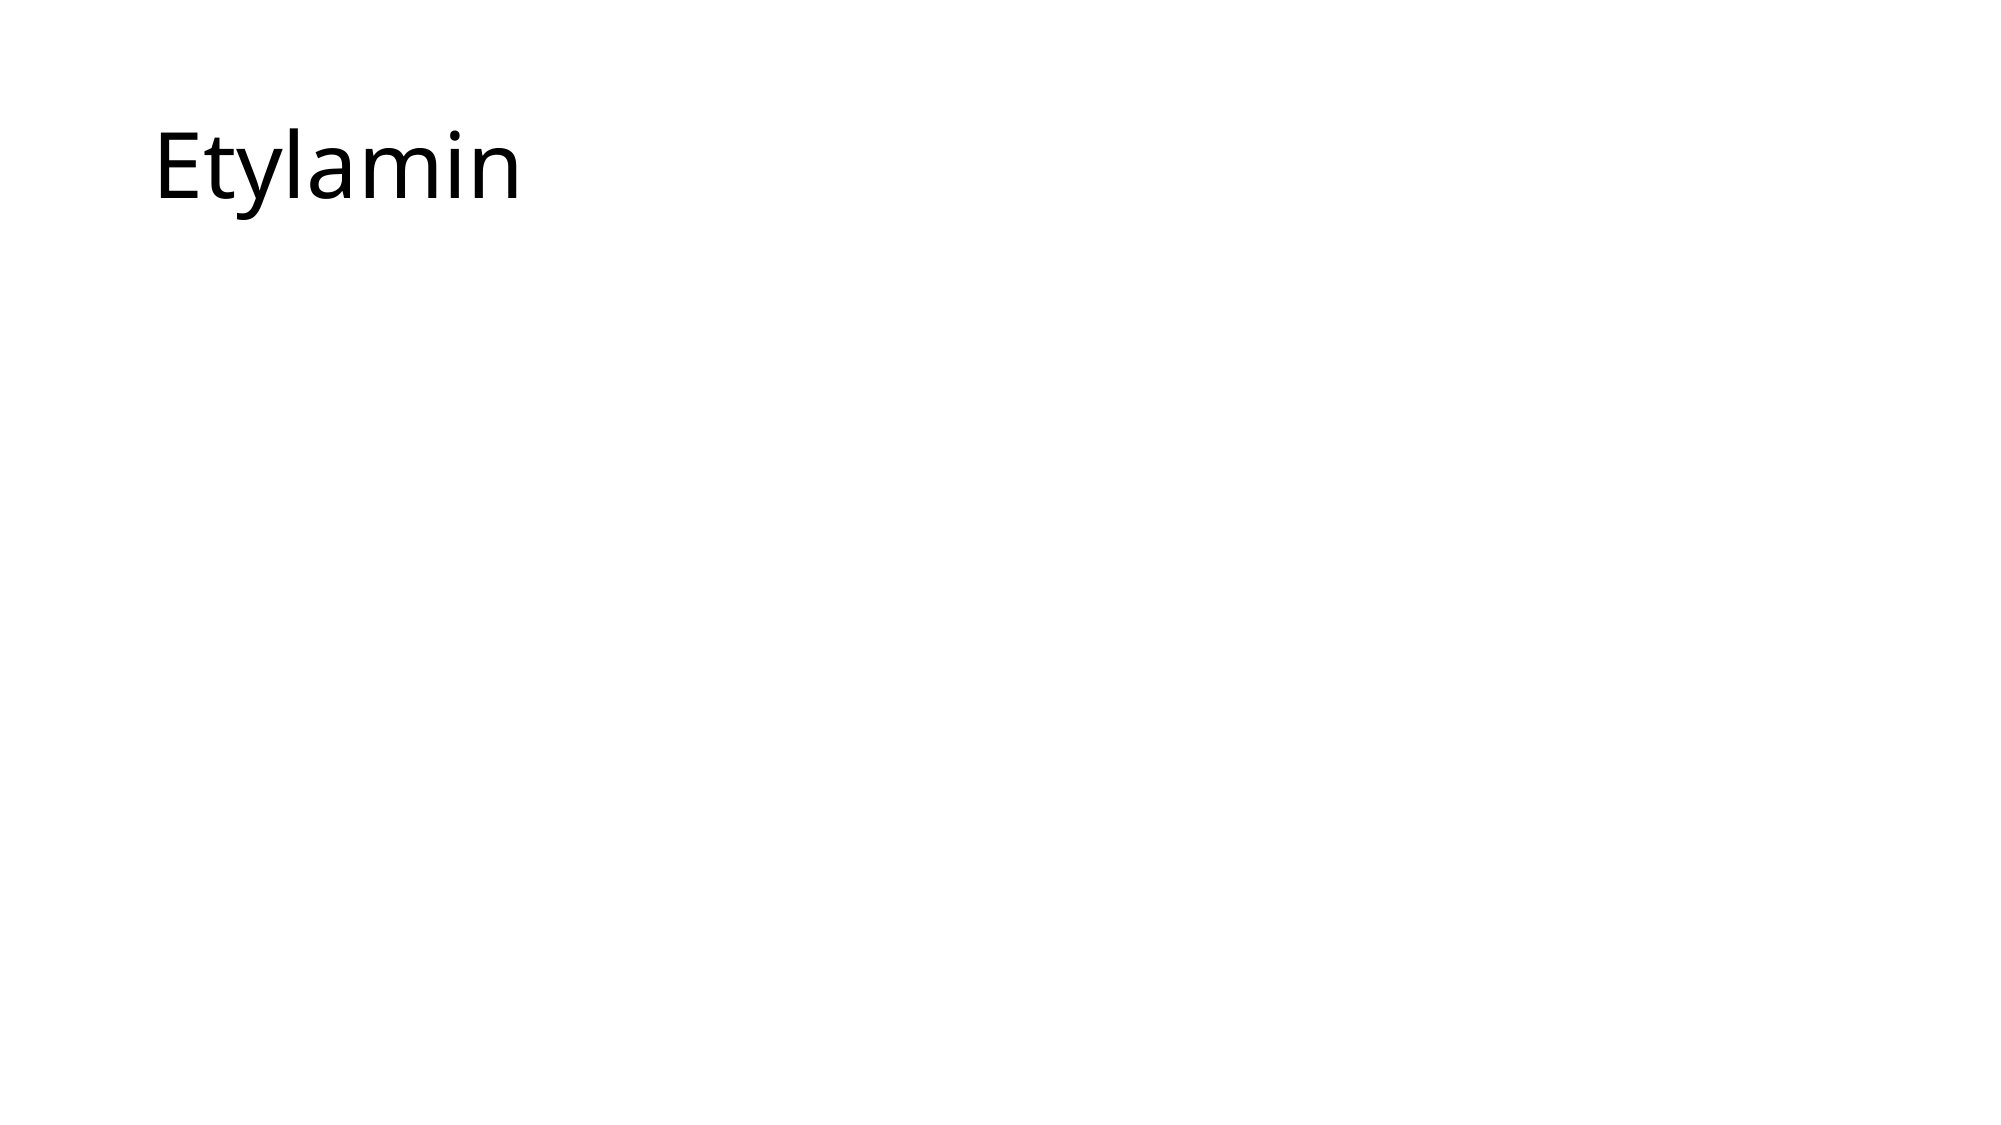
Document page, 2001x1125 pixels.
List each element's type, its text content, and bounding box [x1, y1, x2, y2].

title Etylamin [137, 59, 1863, 278]
